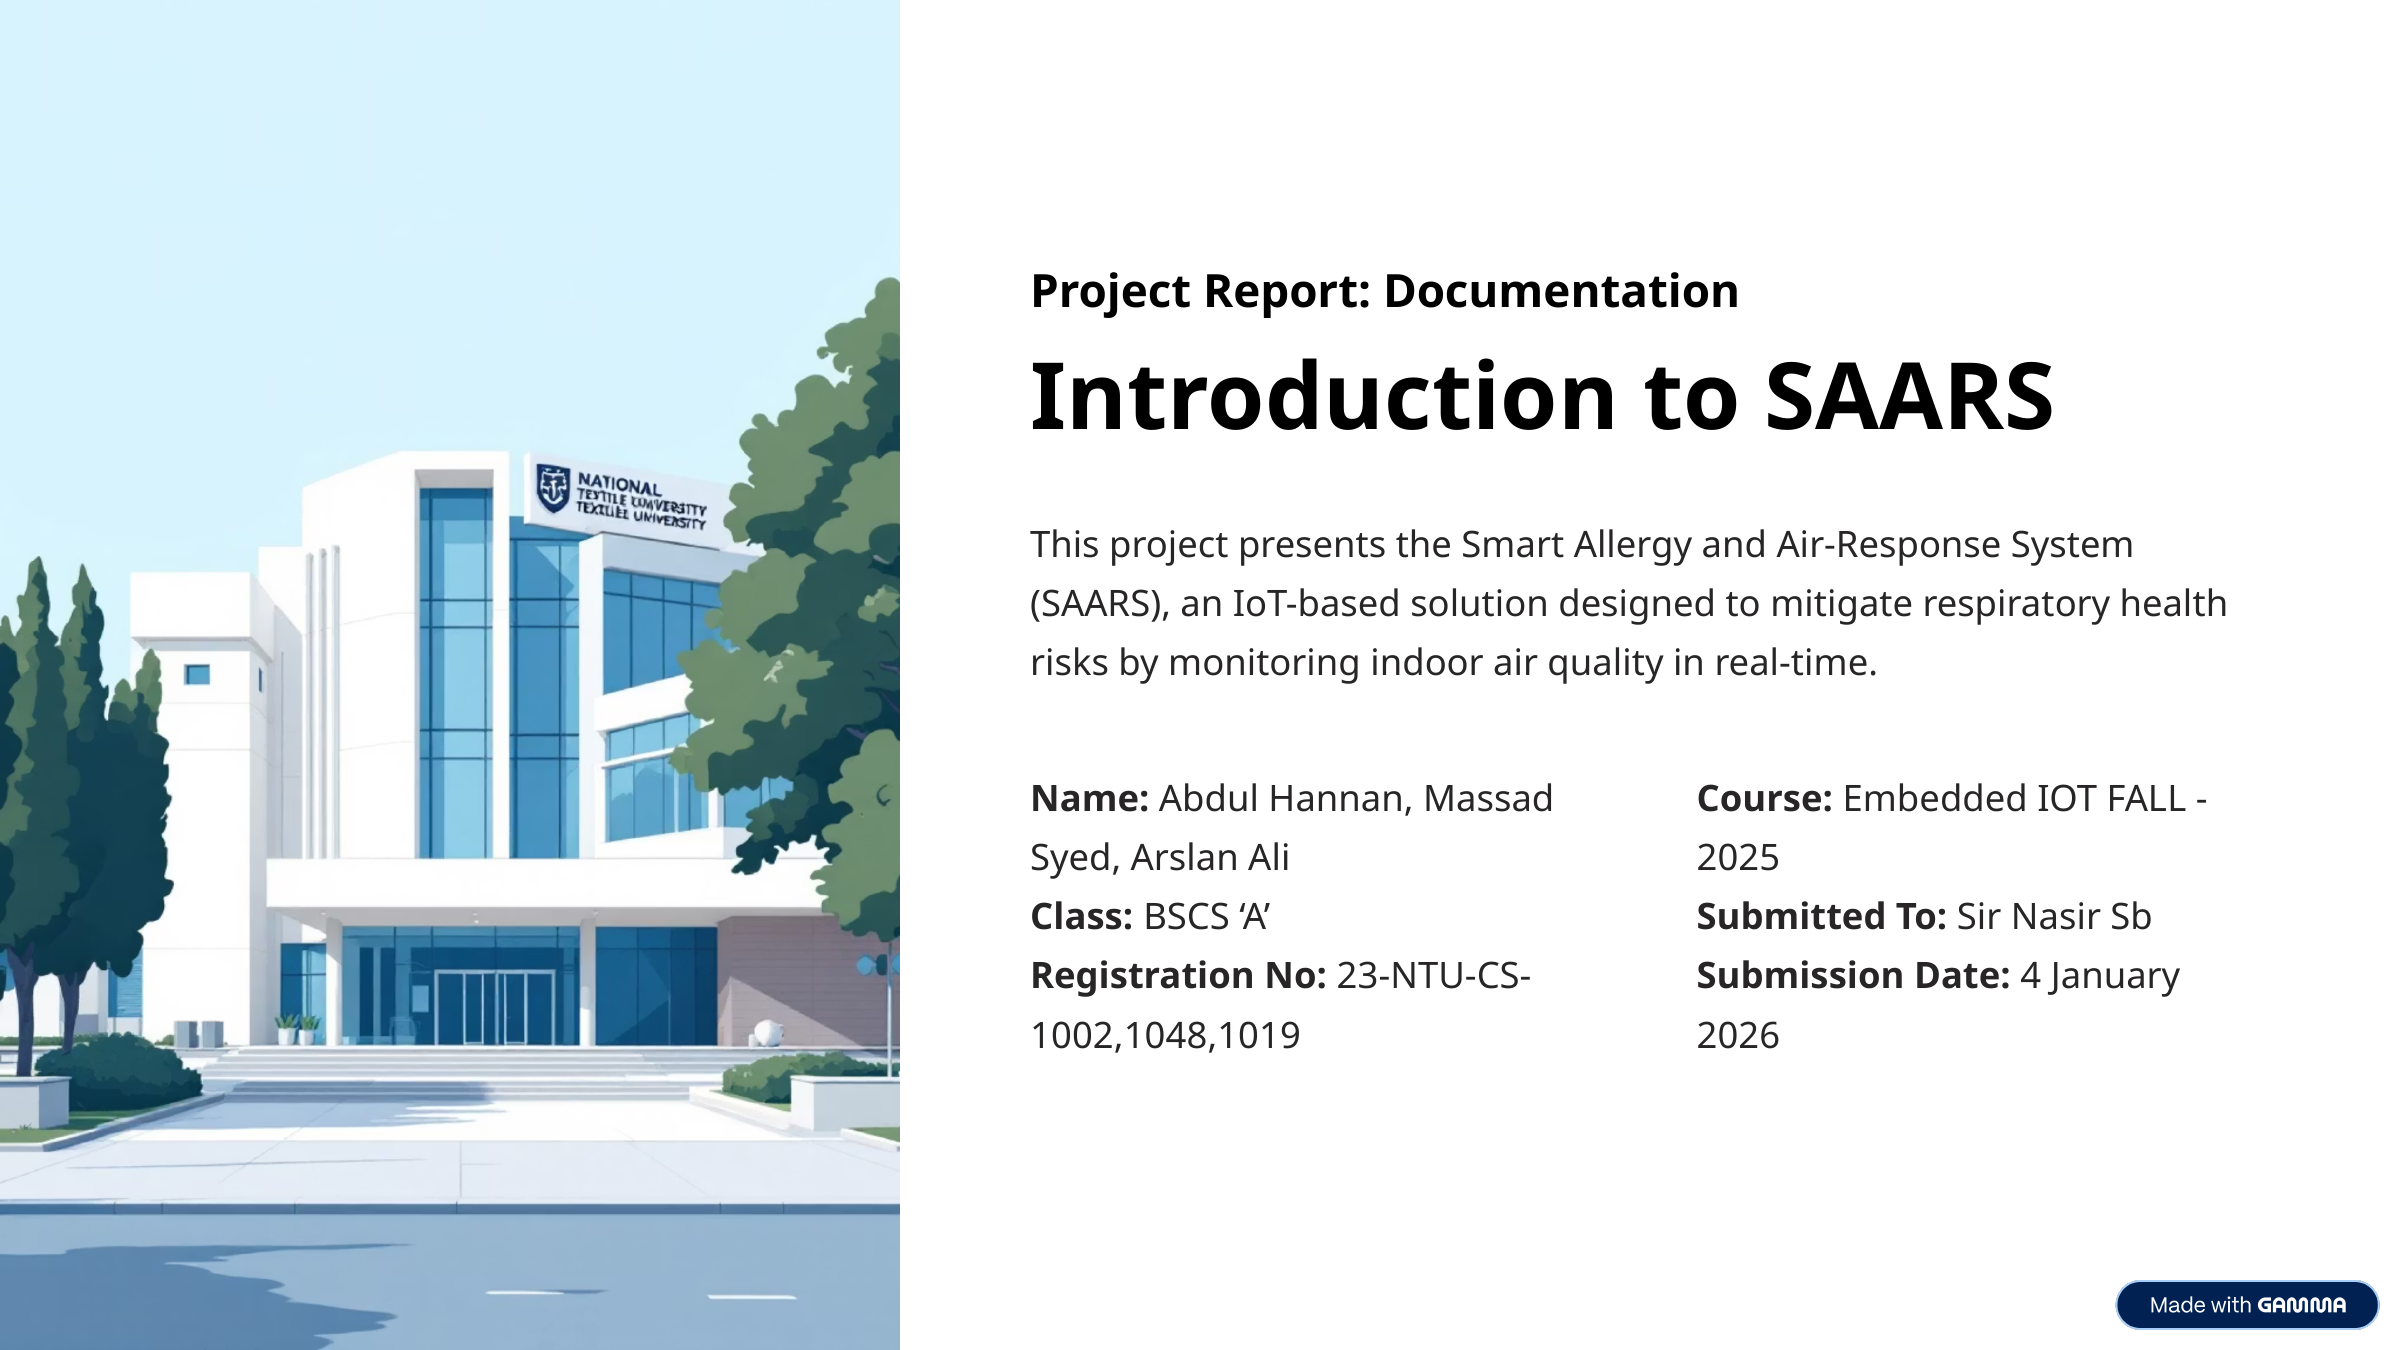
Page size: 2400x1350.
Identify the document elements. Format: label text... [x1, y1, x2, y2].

picture [0, 0, 900, 1350]
text_box Course: Embedded IOT FALL -2025 Submitted To: Sir Nasir Sb Submission Date: 4 January 2026 [1696, 758, 2271, 1057]
text_box This project presents the Smart Allergy and Air-Response System (SAARS), an IoT-based solution designed to mitigate respiratory health risks by monitoring indoor air quality in real-time. [1030, 504, 2270, 684]
text_box Project Report: Documentation [1030, 259, 1730, 318]
picture [2106, 1271, 2389, 1339]
text_box Introduction to SAARS [1030, 332, 2043, 450]
text_box Name: Abdul Hannan, Massad Syed, Arslan Ali Class: BSCS ‘A’ Registration No: 23-NTU-CS-1002,1048,1019 [1030, 758, 1605, 1057]
